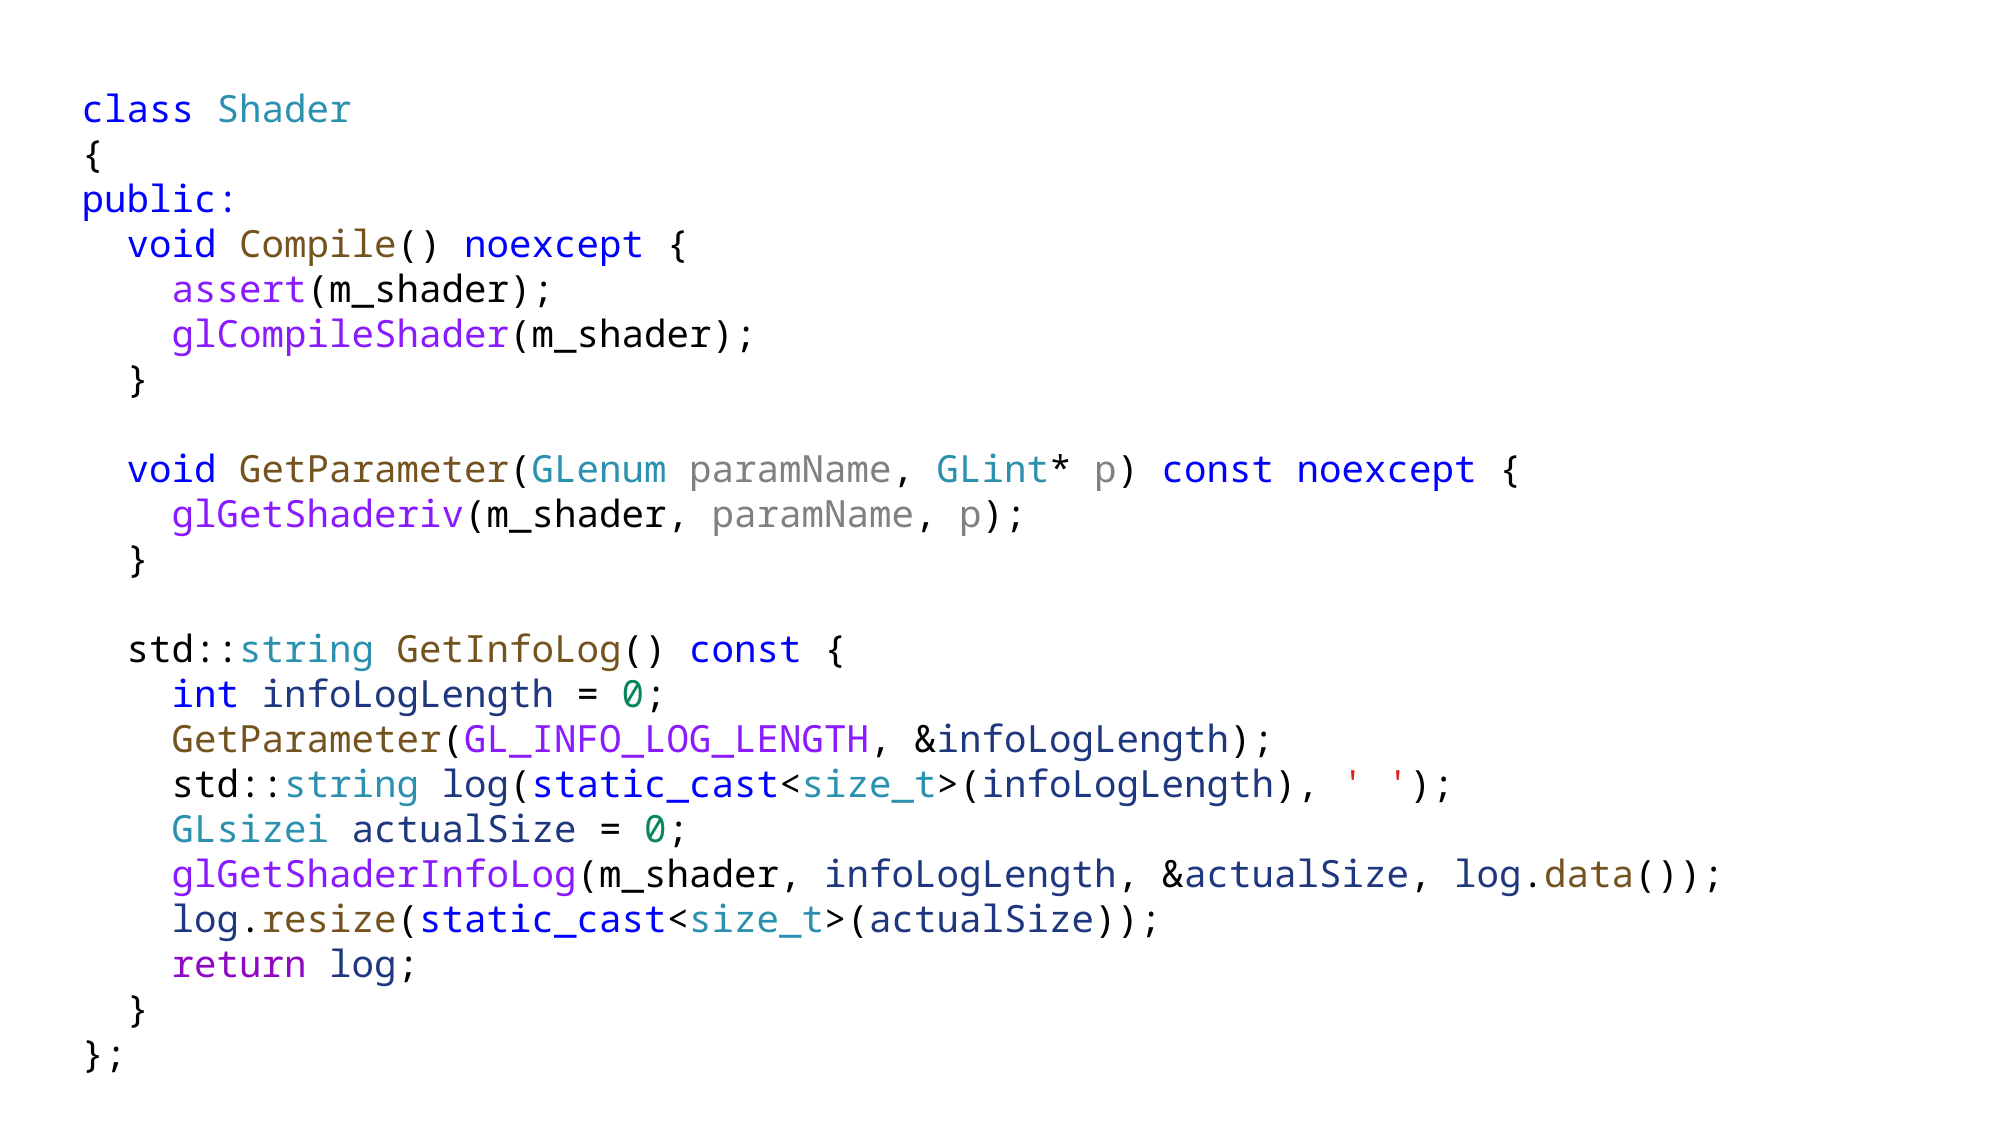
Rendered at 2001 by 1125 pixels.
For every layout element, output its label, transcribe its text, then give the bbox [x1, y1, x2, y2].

text_box class Shader { public: void Compile() noexcept { assert(m_shader); glCompileShader(m_shader); } void GetParameter(GLenum paramName, GLint* p) const noexcept { glGetShaderiv(m_shader, paramName, p); } std::string GetInfoLog() const { int infoLogLength = 0; GetParameter(GL_INFO_LOG_LENGTH, &infoLogLength); std::string log(static_cast<size_t>(infoLogLength), ' '); GLsizei actualSize = 0; glGetShaderInfoLog(m_shader, infoLogLength, &actualSize, log.data()); log.resize(static_cast<size_t>(actualSize)); return log; } }; [66, 78, 1887, 1083]
